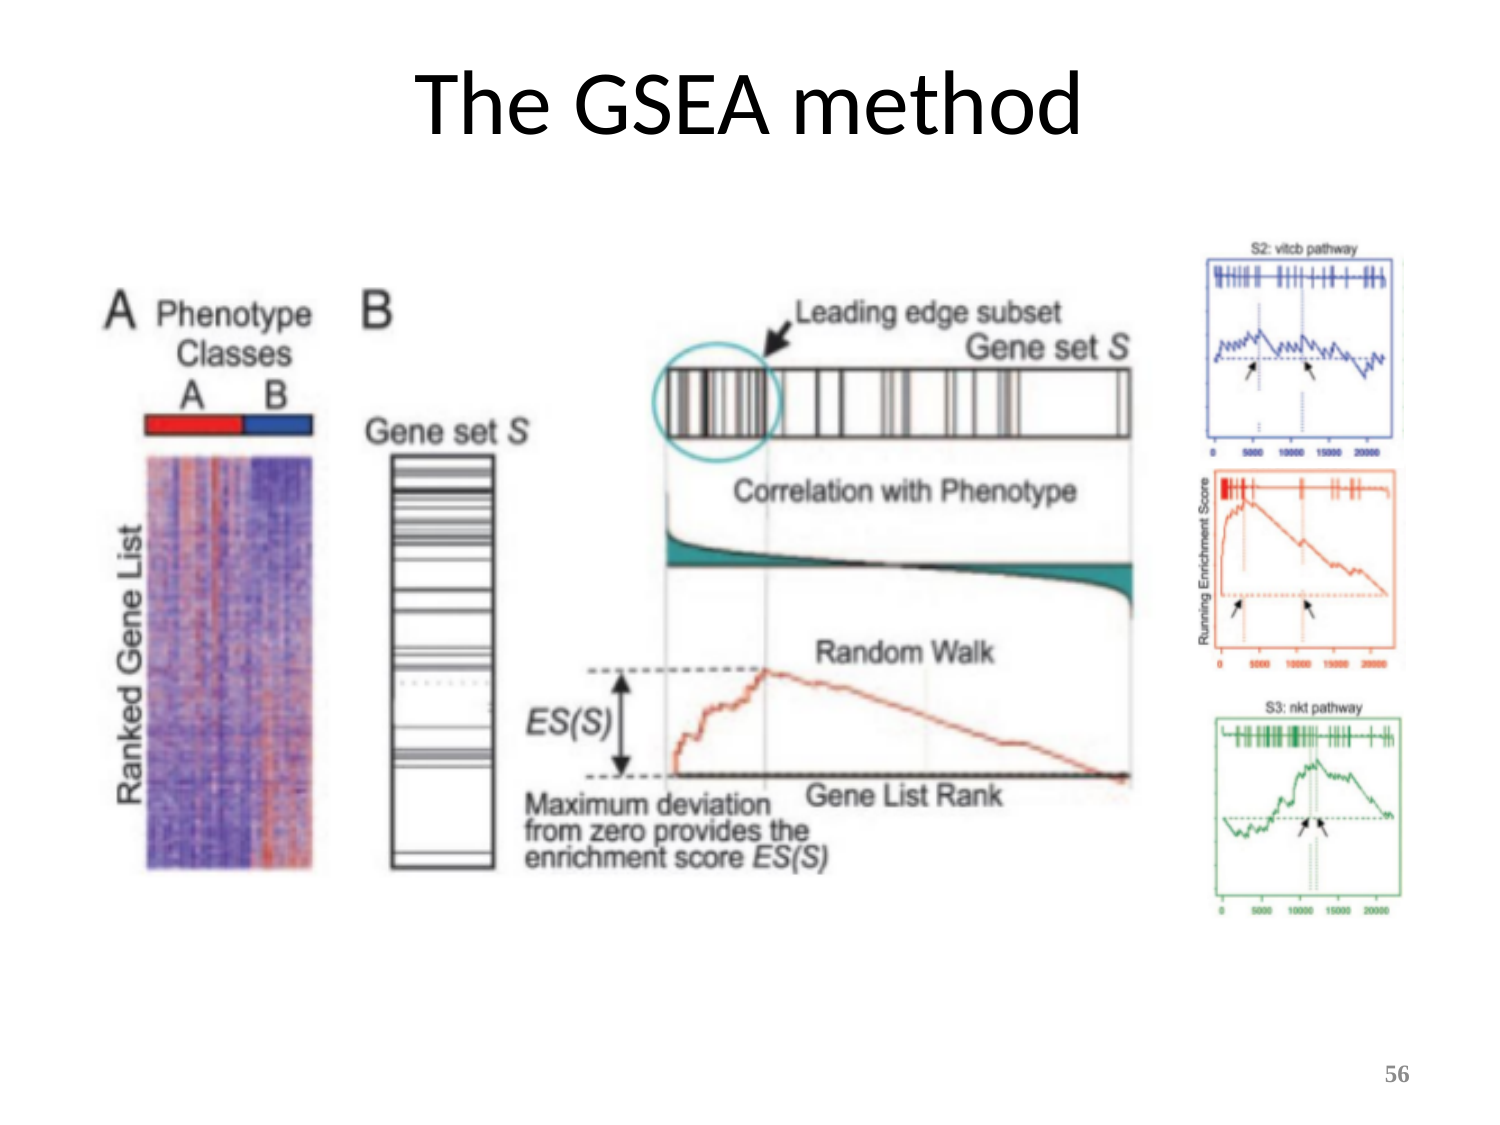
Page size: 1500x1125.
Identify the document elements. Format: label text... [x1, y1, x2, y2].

title The GSEA method [75, 45, 1425, 150]
picture [1207, 696, 1415, 926]
slide_number 56 [1074, 1042, 1425, 1103]
picture [1183, 237, 1406, 681]
picture [48, 268, 1182, 902]
